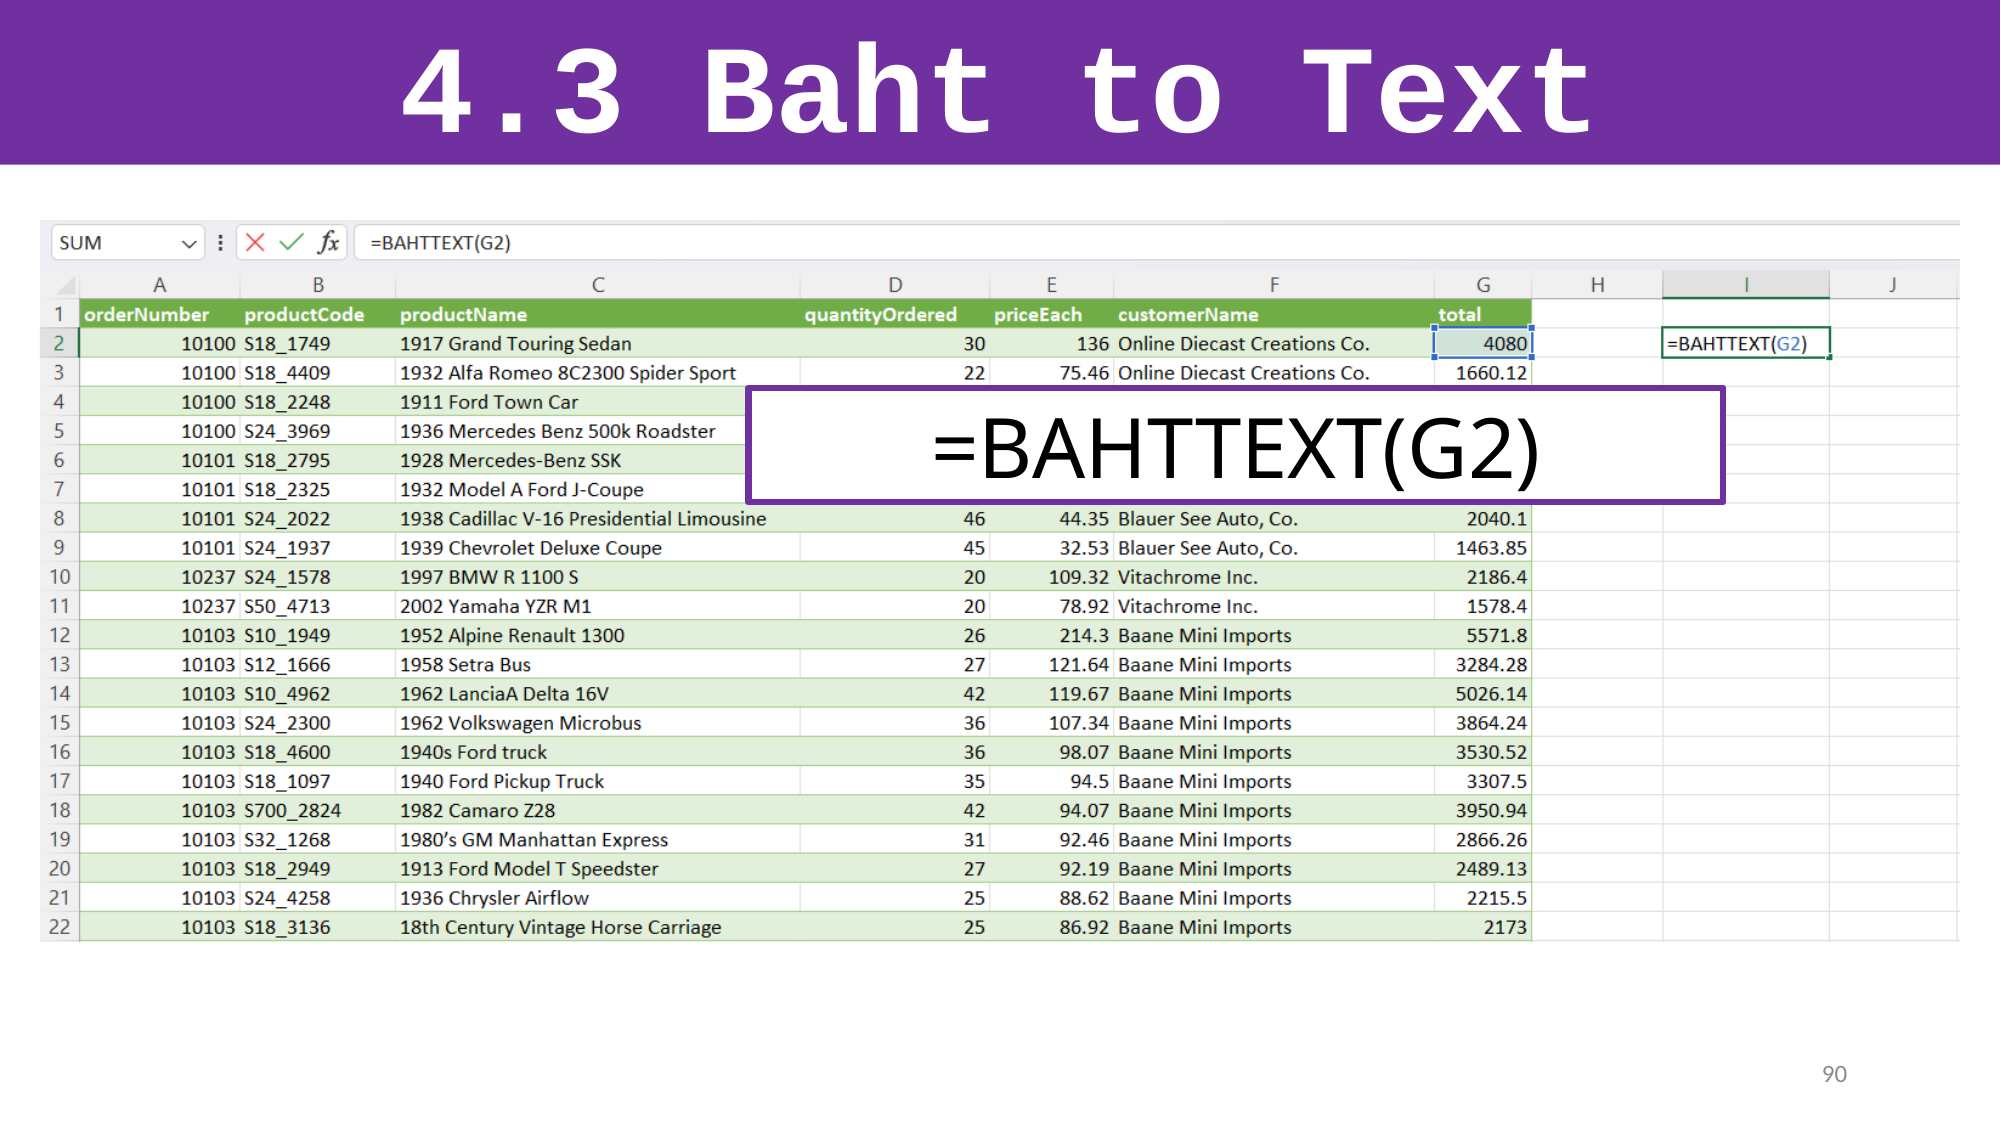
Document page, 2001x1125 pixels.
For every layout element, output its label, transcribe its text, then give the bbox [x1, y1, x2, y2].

slide_number 90 [1412, 1042, 1863, 1103]
text_box 4.3 Baht to Text [0, 0, 2000, 165]
picture [39, 220, 1961, 942]
